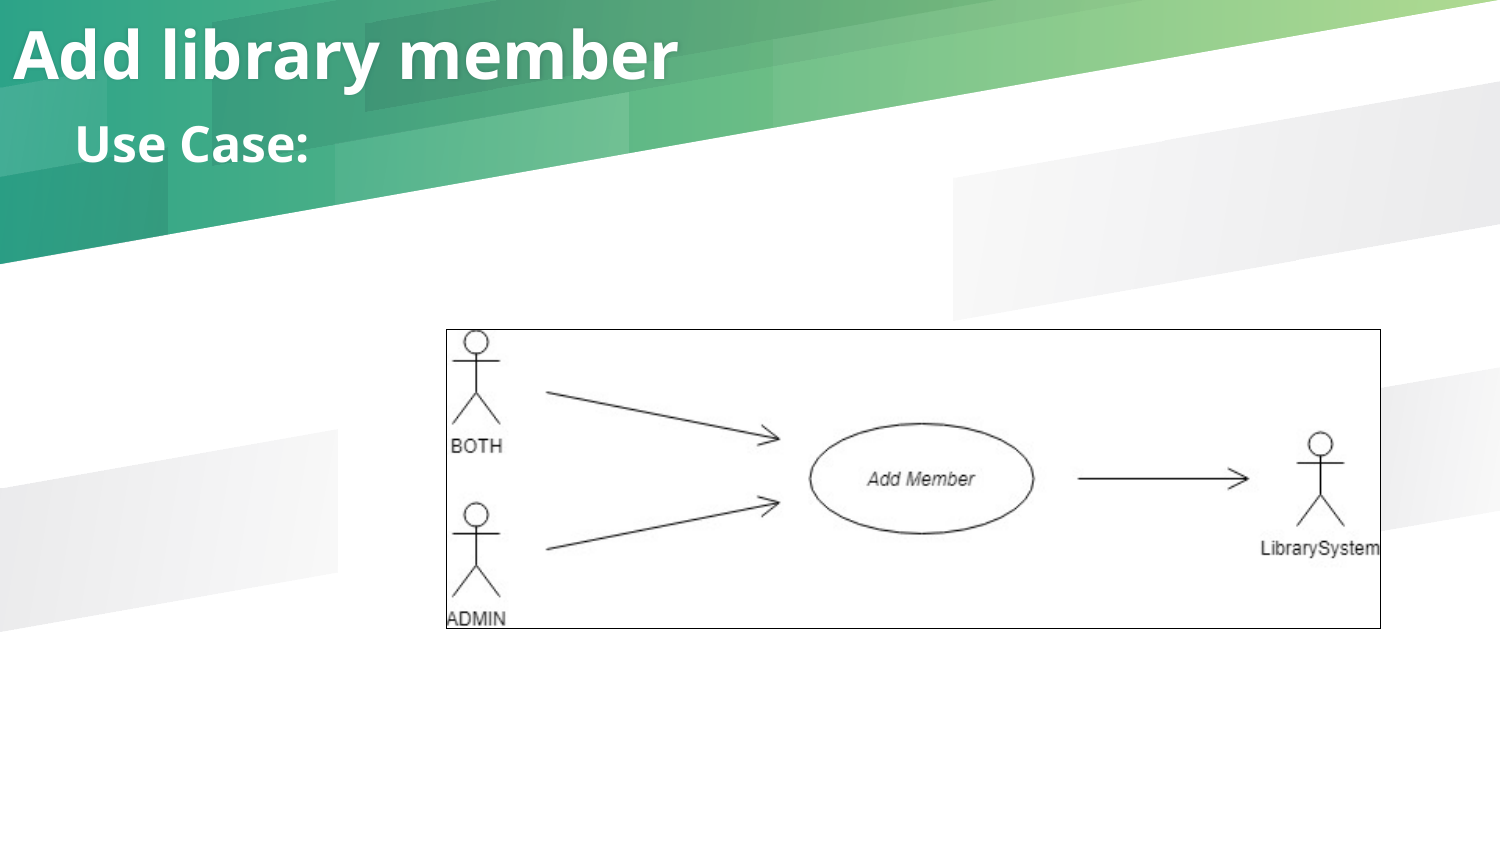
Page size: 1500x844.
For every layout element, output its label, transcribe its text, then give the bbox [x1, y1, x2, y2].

list Use Case: [74, 103, 350, 175]
text_box Add library member [13, 12, 701, 93]
picture [445, 329, 1381, 629]
